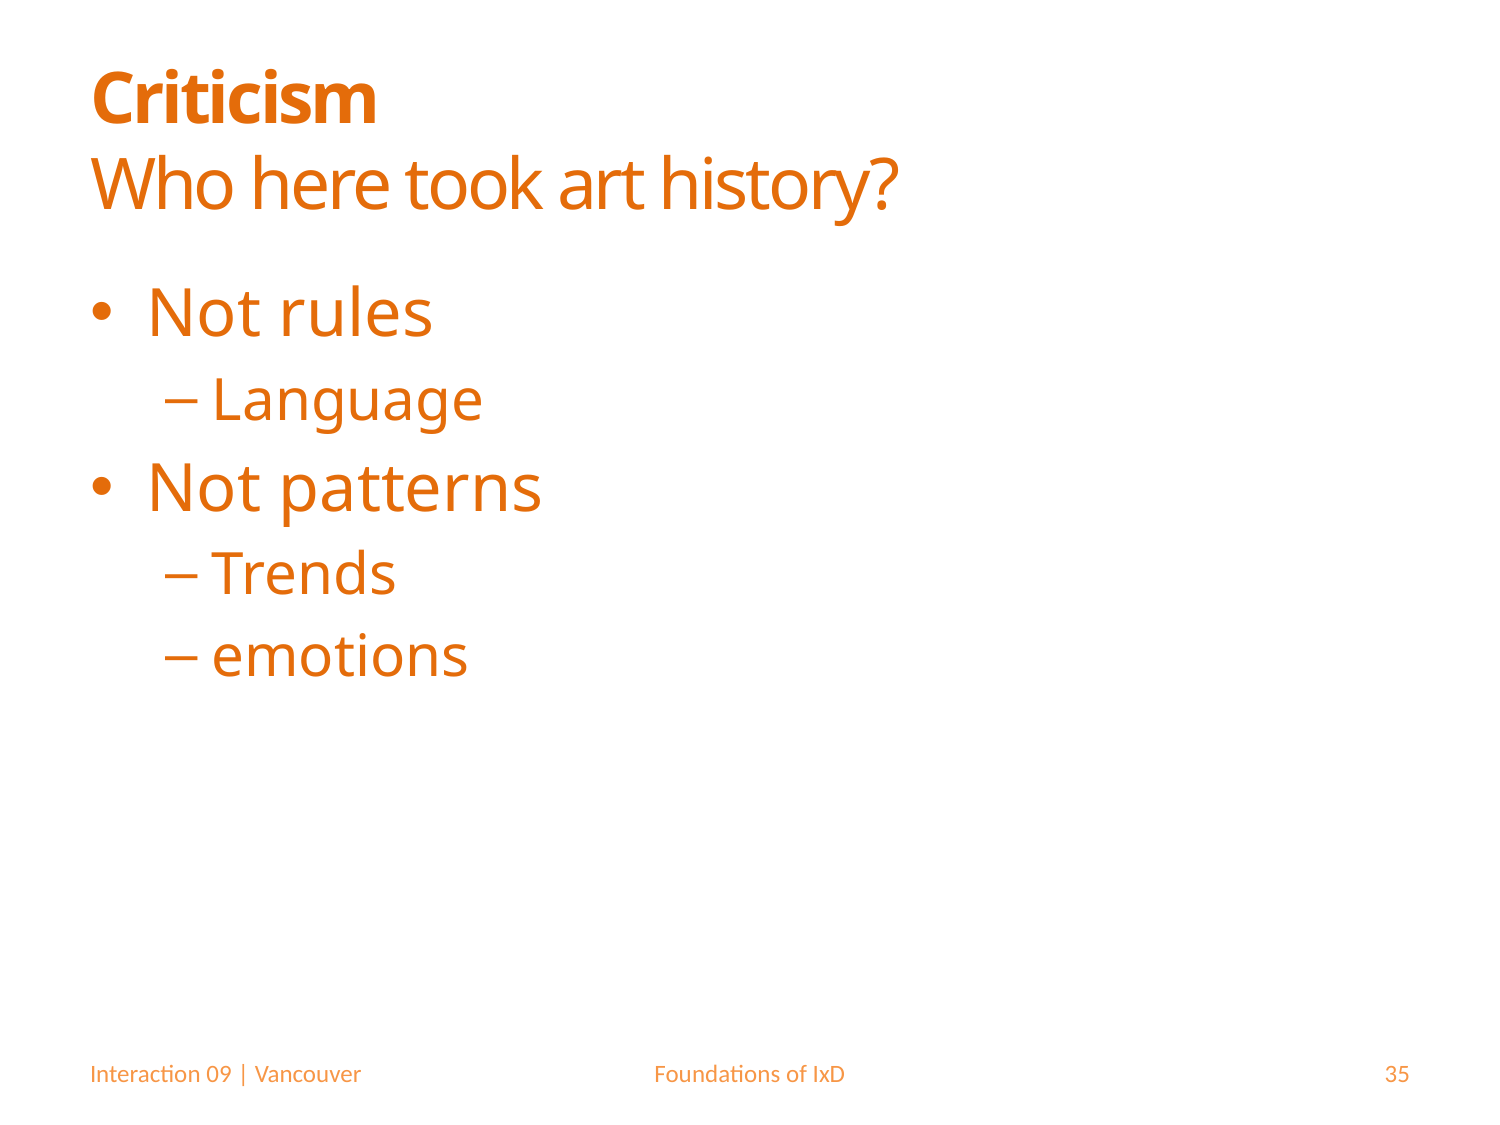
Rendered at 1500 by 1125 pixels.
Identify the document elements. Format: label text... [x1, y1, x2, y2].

list Not rules Language Not patterns Trends emotions [75, 262, 1425, 1005]
slide_number Interaction 09 | Vancouver [75, 1042, 425, 1103]
title Criticism Who here took art history? [75, 45, 1425, 233]
footer Foundations of IxD [512, 1042, 988, 1103]
slide_number 35 [1074, 1042, 1425, 1103]
